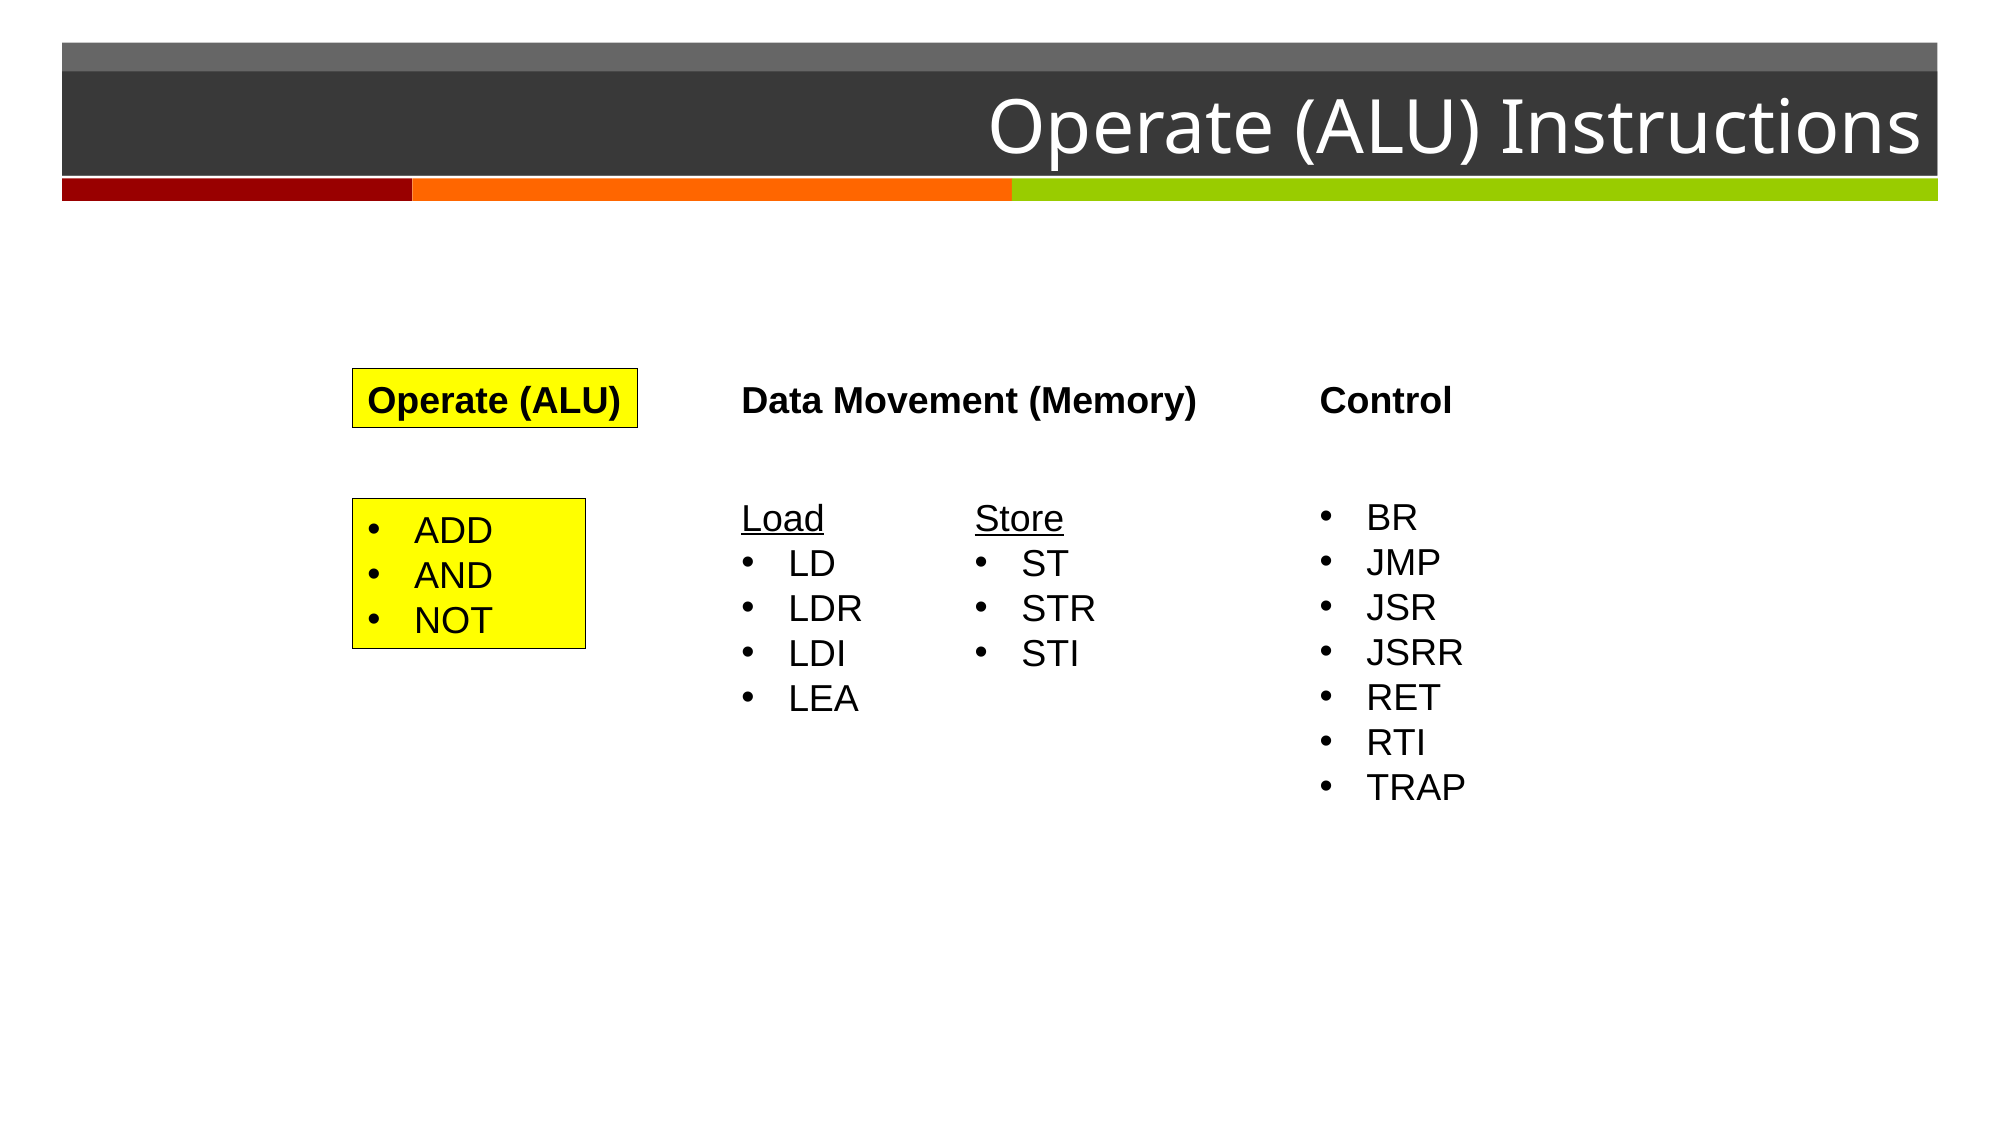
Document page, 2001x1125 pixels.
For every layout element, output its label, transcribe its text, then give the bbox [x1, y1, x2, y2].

text_box BR JMP JSR JSRR RET RTI TRAP [1304, 485, 1538, 816]
text_box Operate (ALU) [352, 368, 638, 428]
text_box Control [1304, 368, 1518, 428]
text_box ADD AND NOT [352, 498, 586, 649]
text_box Store ST STR STI [959, 486, 1193, 727]
text_box Load LD LDR LDI LEA [726, 486, 959, 727]
title Operate (ALU) Instructions [62, 71, 1938, 176]
text_box Data Movement (Memory) [726, 368, 1225, 429]
